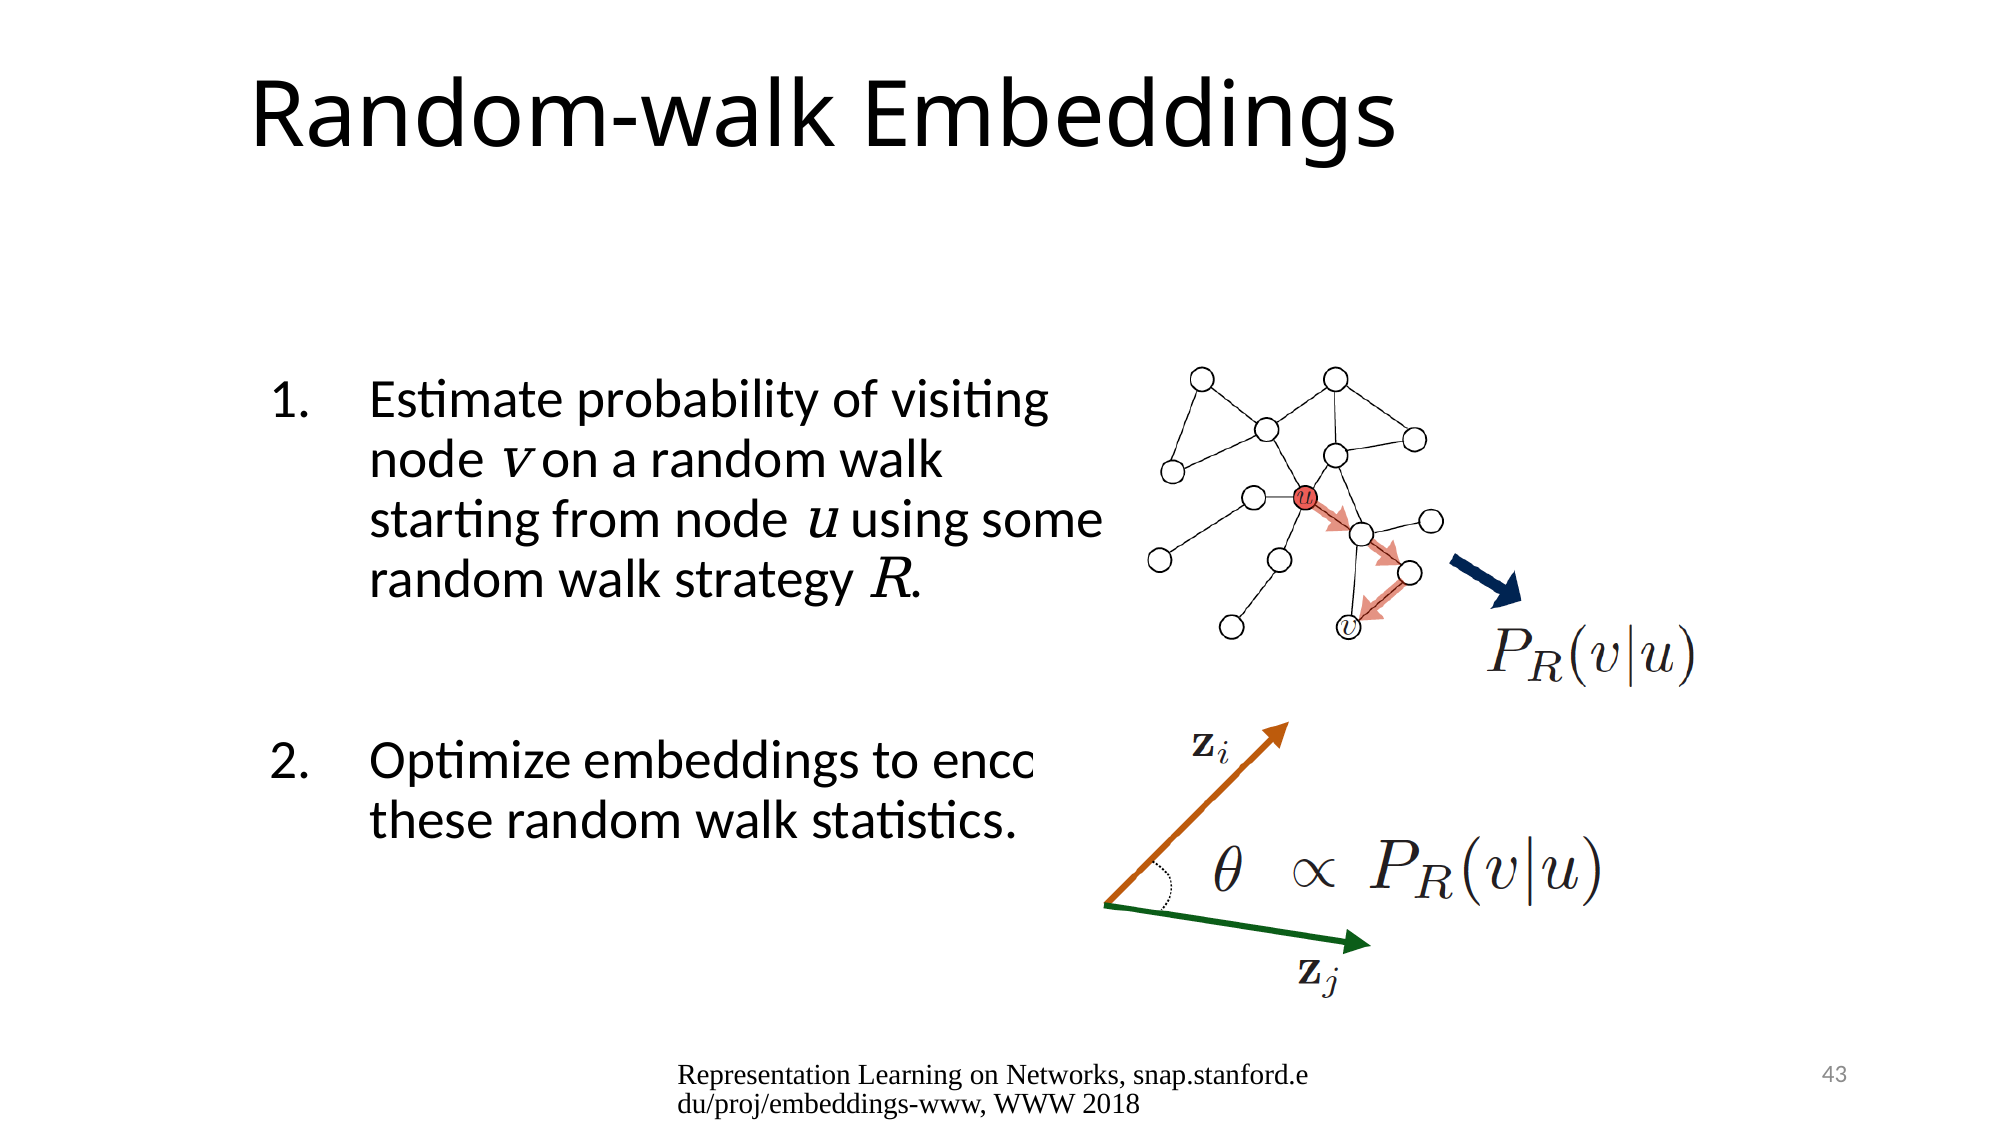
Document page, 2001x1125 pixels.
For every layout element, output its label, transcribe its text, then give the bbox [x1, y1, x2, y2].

footer Representation Learning on Networks, snap.stanford.edu/proj/embeddings-www, WWW 2018 [1129, 1057, 1338, 1103]
picture [1033, 358, 1721, 1057]
title Random-walk Embeddings [233, 23, 1767, 211]
slide_number 43 [1412, 1042, 1863, 1103]
list Estimate probability of visiting node v on a random walk starting from node u using some random walk strategy R. Optimize embeddings to encode these random walk statistics. [254, 362, 1129, 1125]
